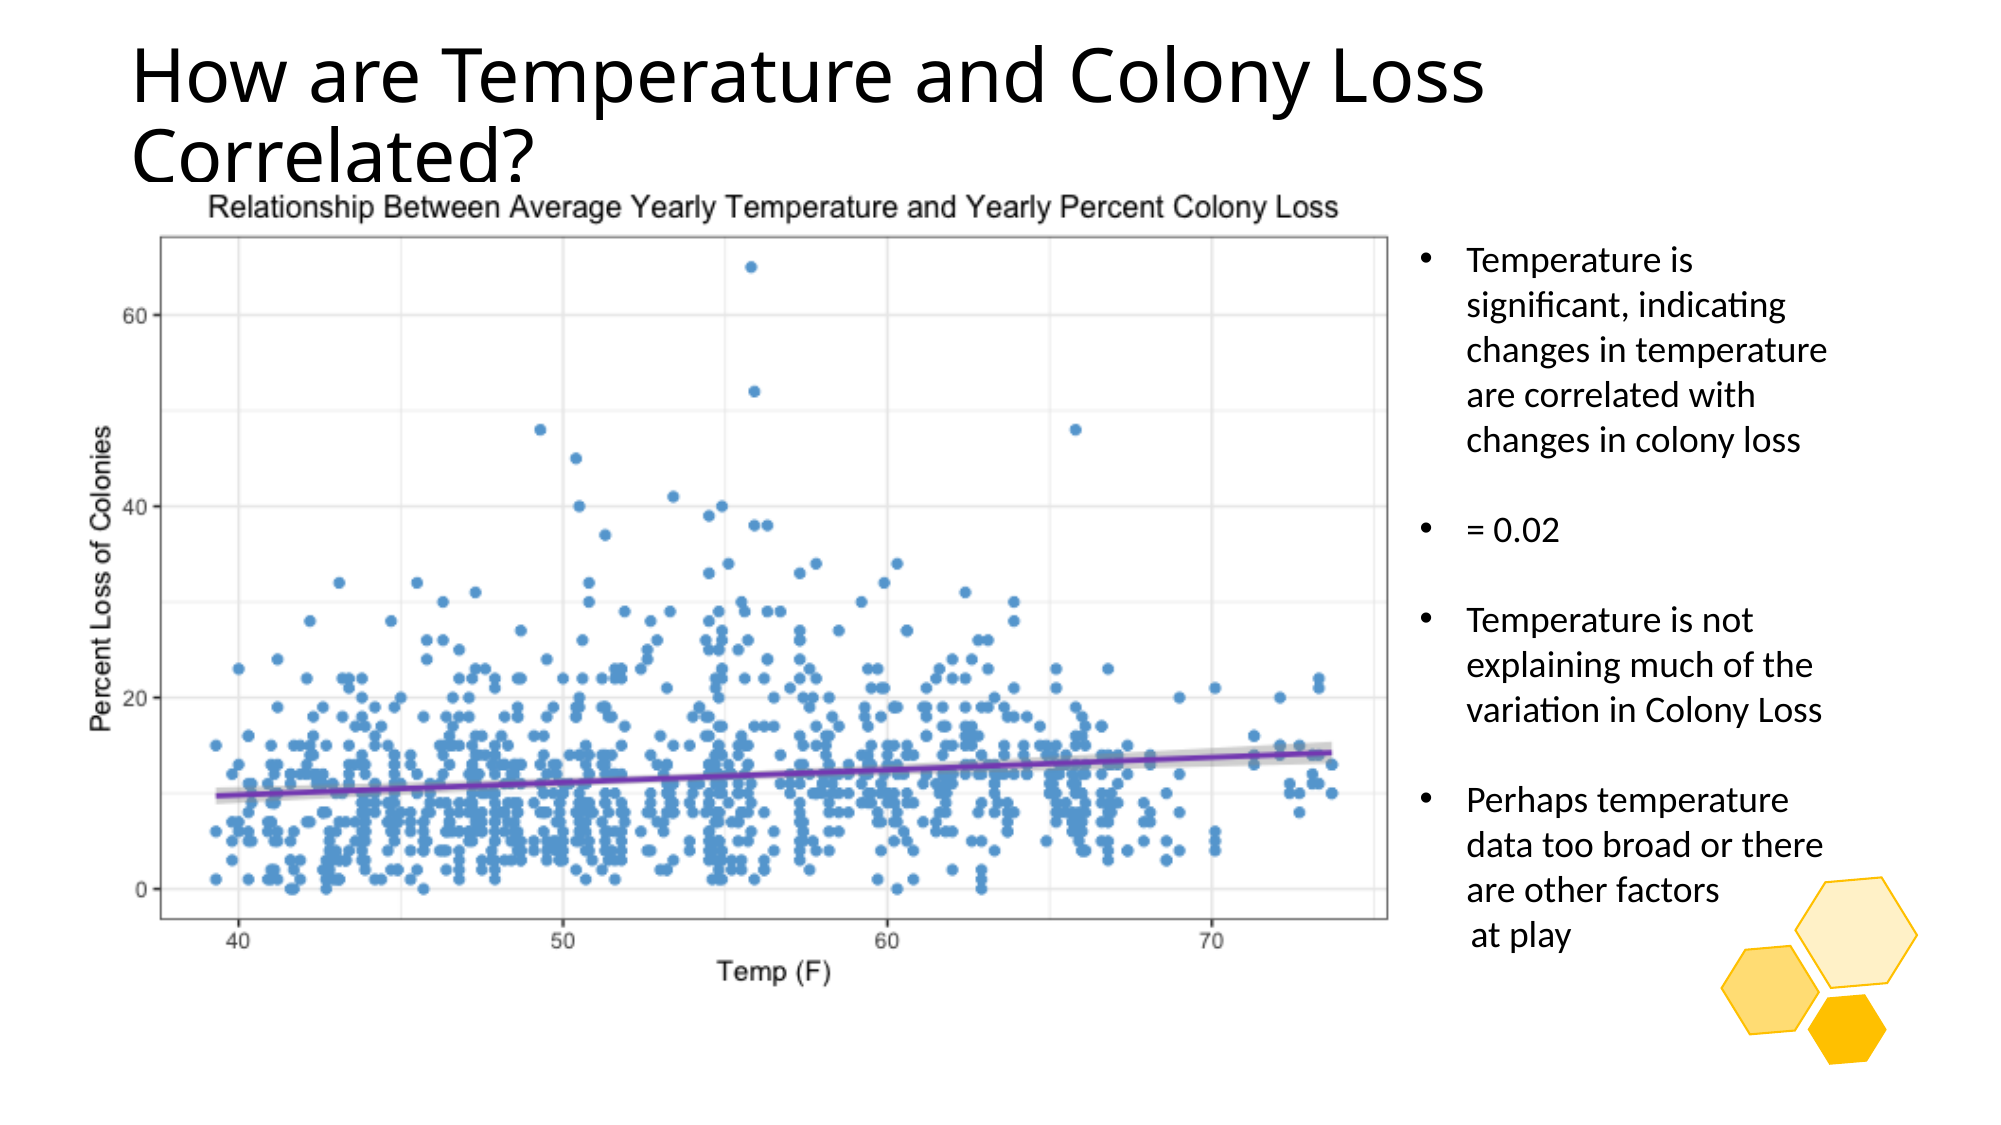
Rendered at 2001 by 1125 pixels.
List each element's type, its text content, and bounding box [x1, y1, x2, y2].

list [77, 182, 1402, 1000]
title How are Temperature and Colony Loss Correlated? [115, 10, 1841, 228]
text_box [1744, 883, 1918, 1078]
